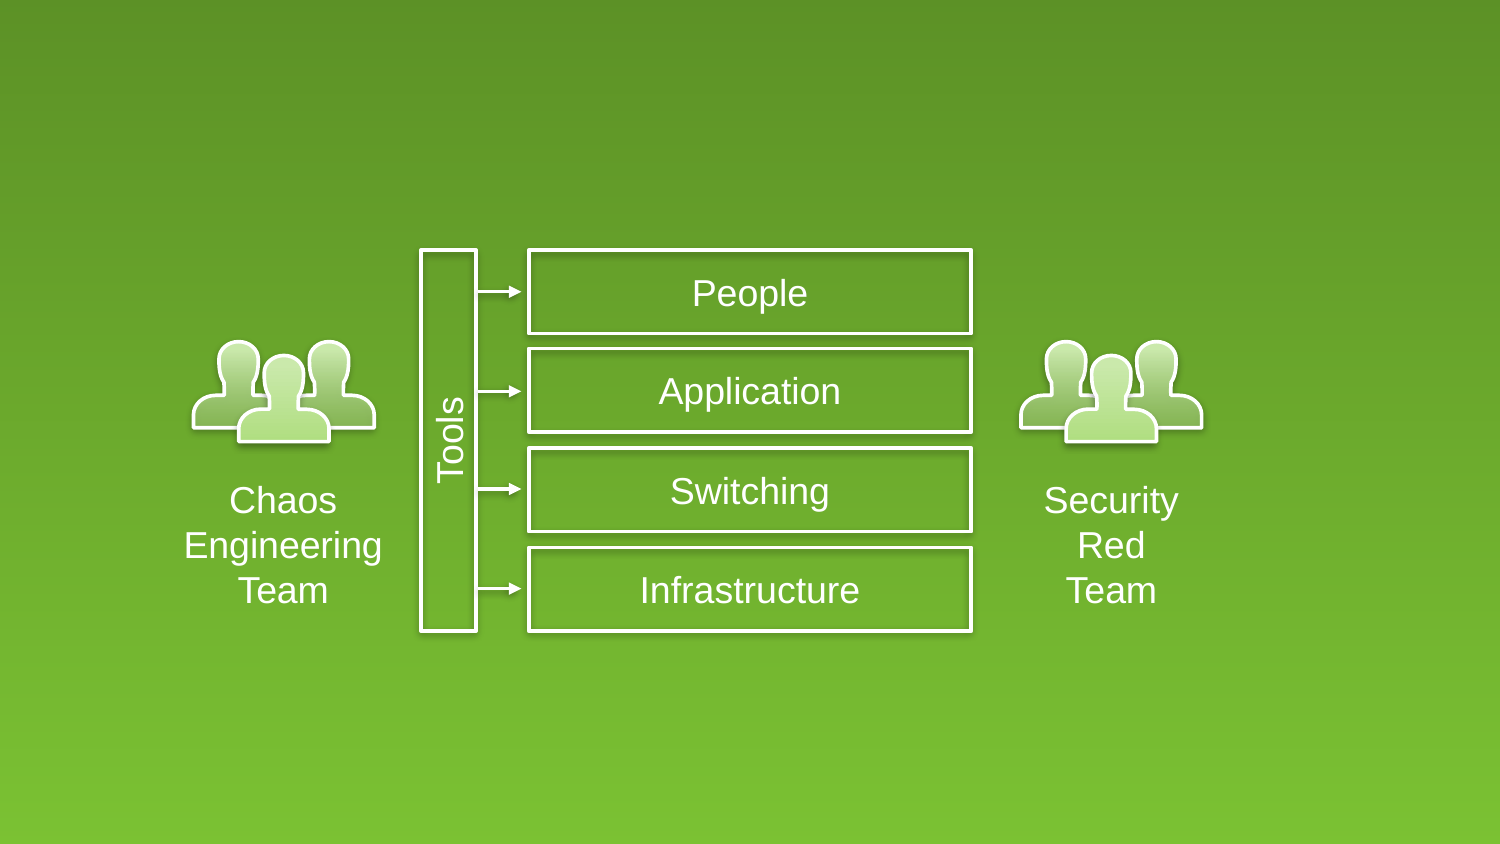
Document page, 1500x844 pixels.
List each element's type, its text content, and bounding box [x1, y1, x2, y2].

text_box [528, 447, 972, 532]
text_box [528, 348, 972, 433]
text_box [420, 249, 477, 382]
text_box Tools [418, 382, 479, 500]
text_box Application [643, 360, 857, 420]
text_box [193, 341, 374, 442]
text_box Chaos Engineering Team [168, 468, 398, 618]
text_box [1020, 341, 1201, 442]
text_box People [676, 261, 823, 322]
text_box [528, 249, 972, 334]
text_box Security Red Team [1028, 468, 1194, 618]
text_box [528, 547, 972, 632]
text_box [420, 500, 477, 632]
